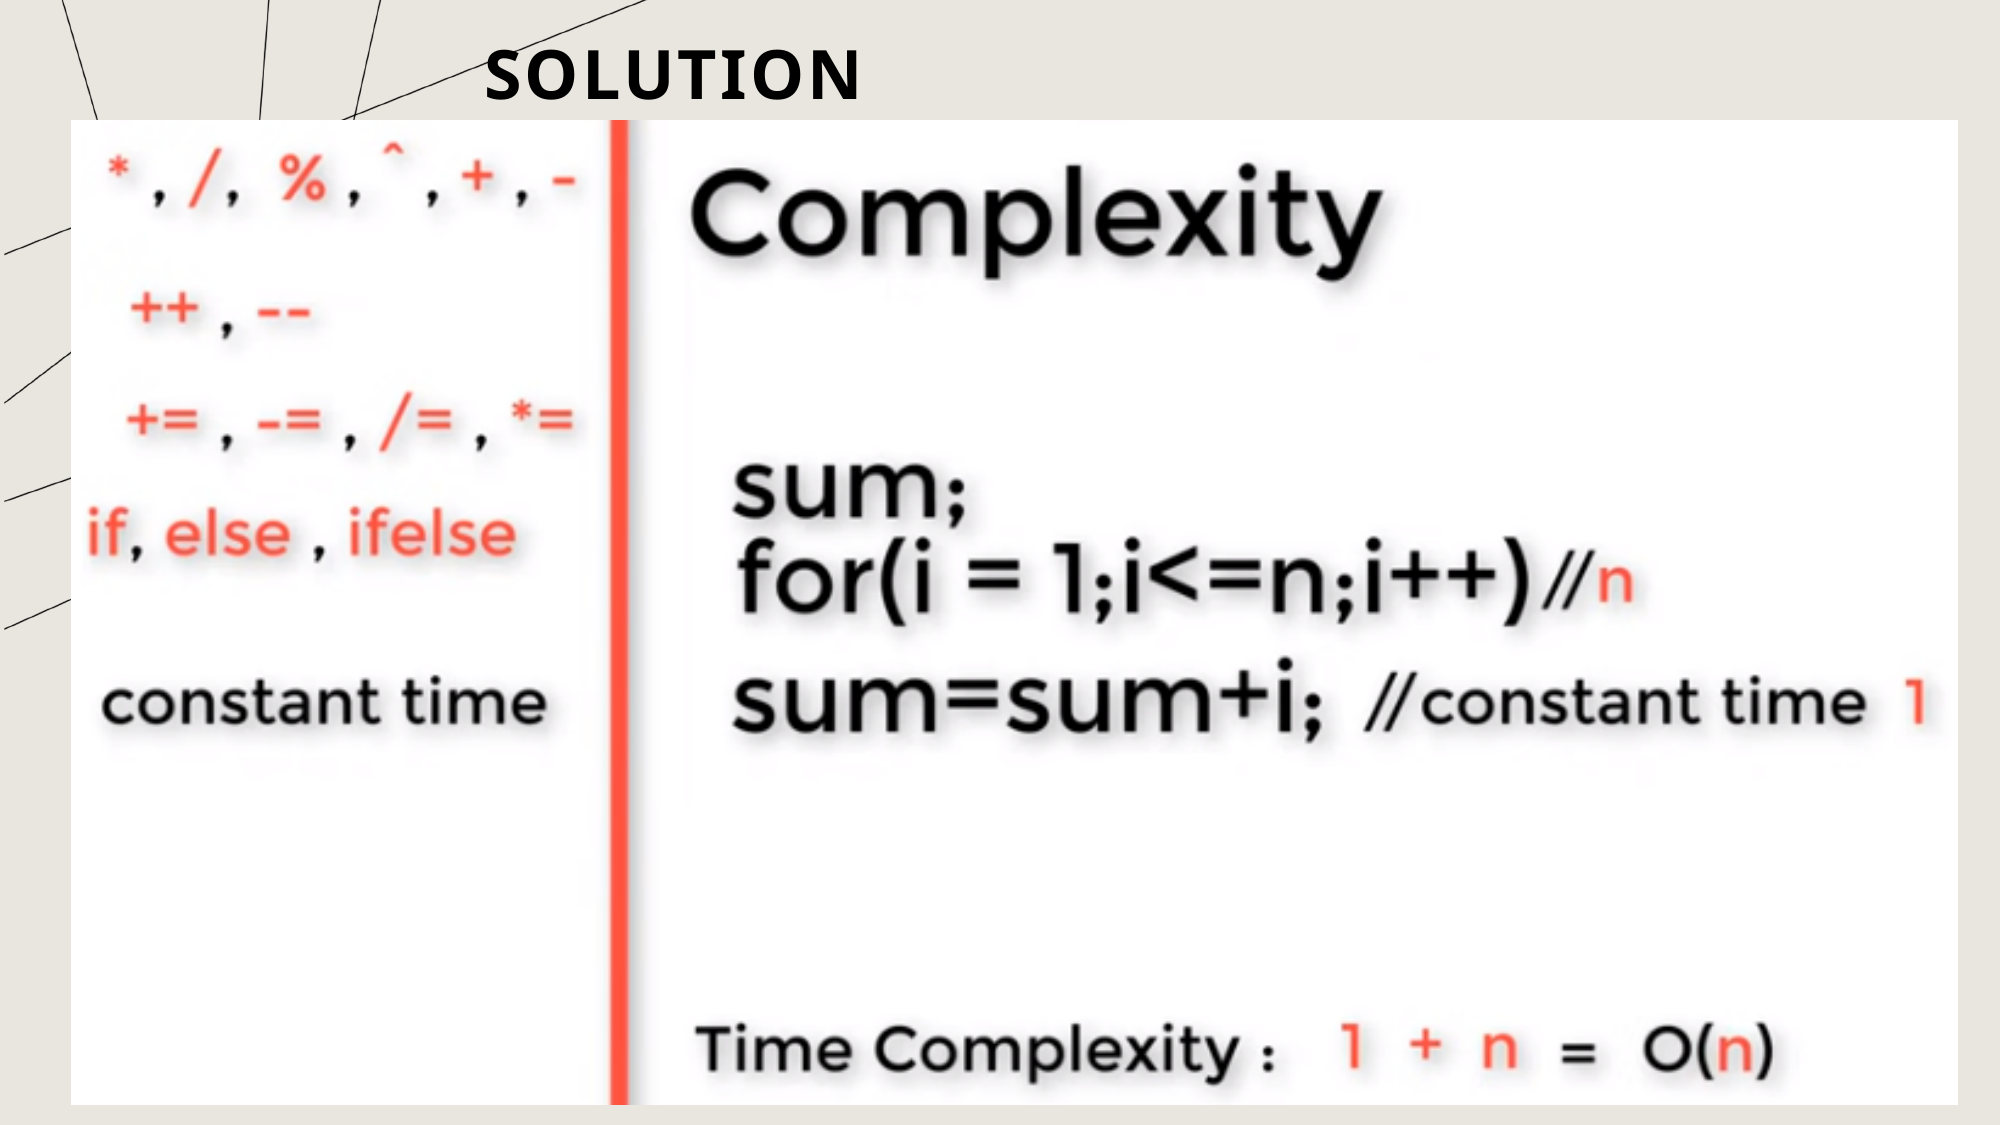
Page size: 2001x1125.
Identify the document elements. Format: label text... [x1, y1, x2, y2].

title Solution [469, 32, 988, 120]
picture [4, 0, 676, 642]
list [71, 120, 1958, 1105]
